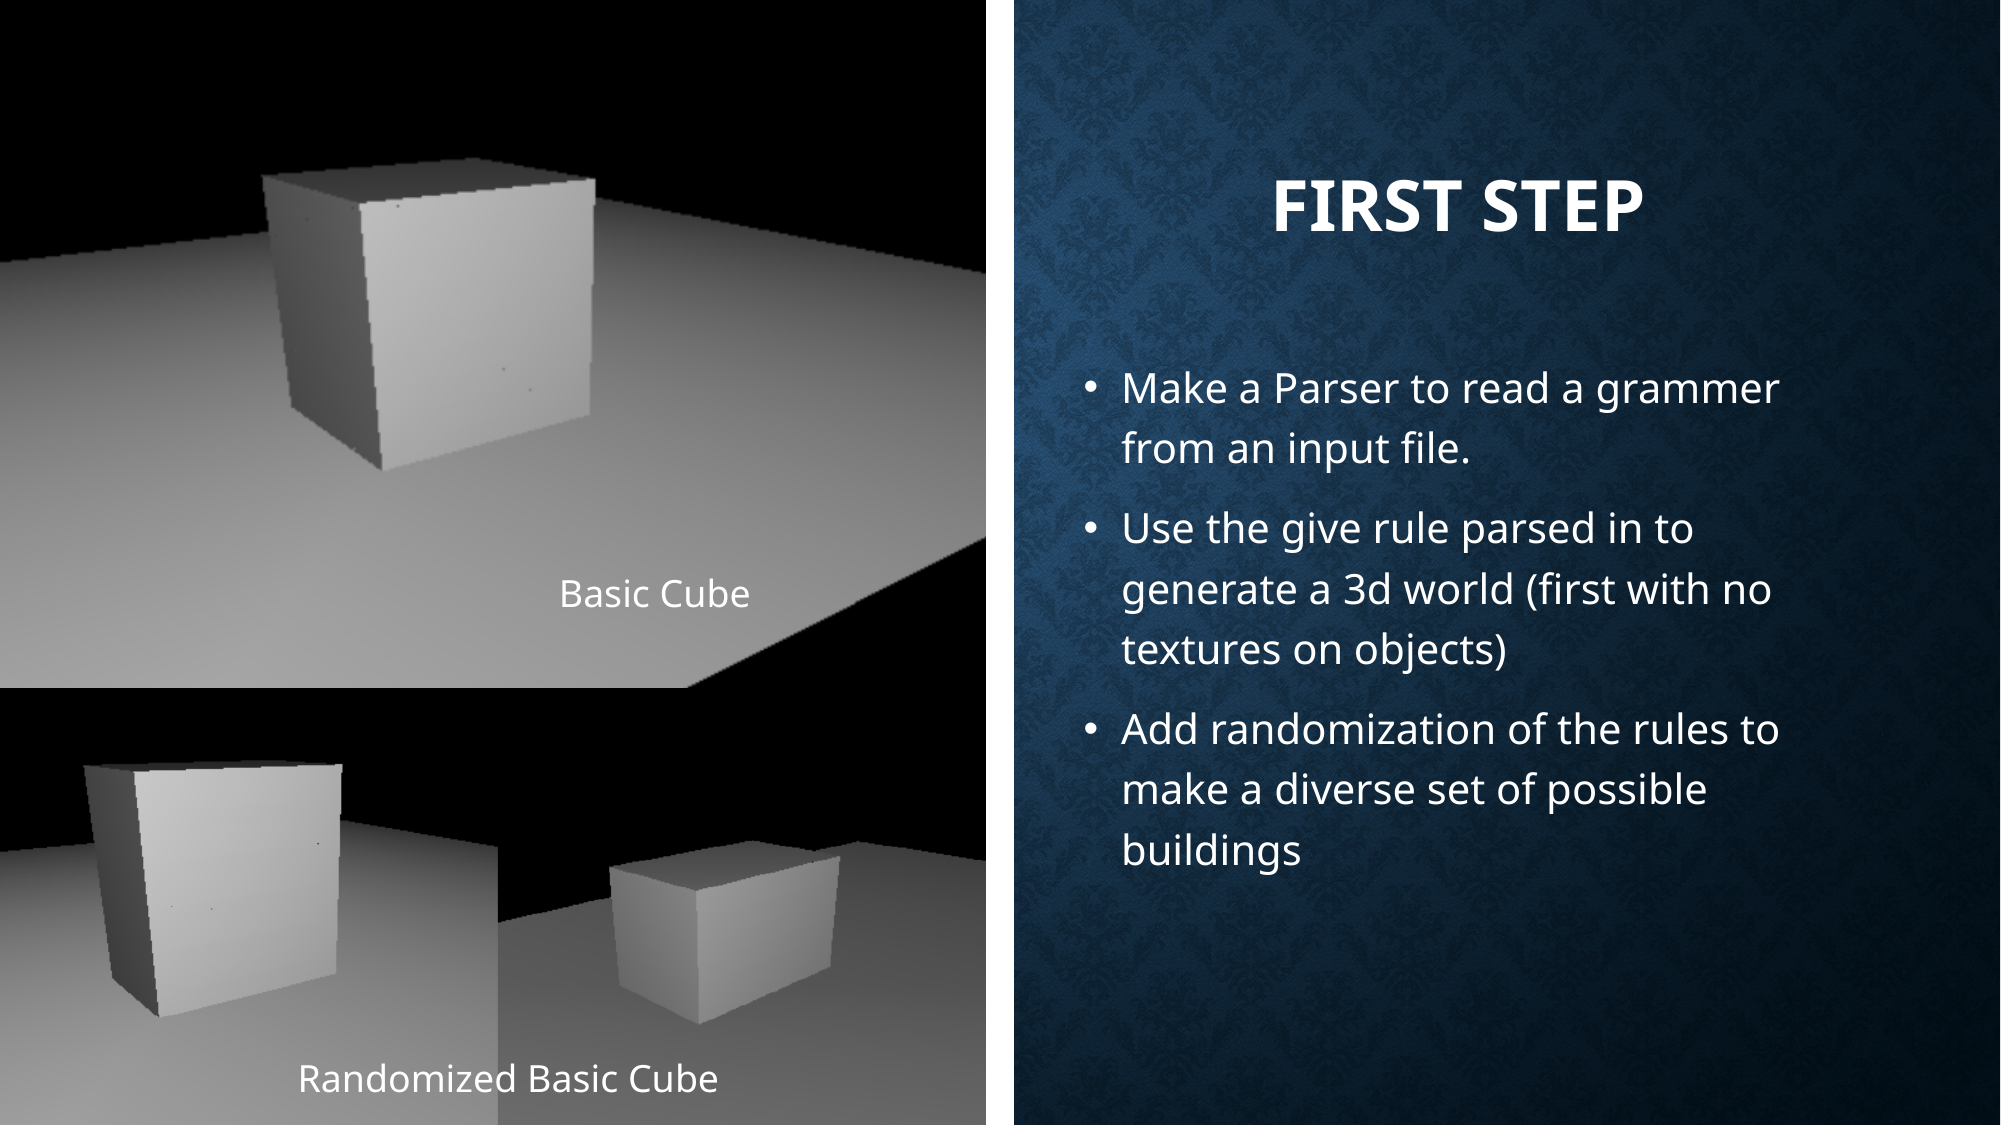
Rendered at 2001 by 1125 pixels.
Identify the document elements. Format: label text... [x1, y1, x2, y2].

list Make a Parser to read a grammer from an input file. Use the give rule parsed in to generate a 3d world (first with no textures on objects) Add randomization of the rules to make a diverse set of possible buildings [1068, 343, 1849, 986]
picture [0, 0, 999, 1125]
title First Step [1068, 99, 1849, 318]
text_box [1014, 0, 2000, 1125]
